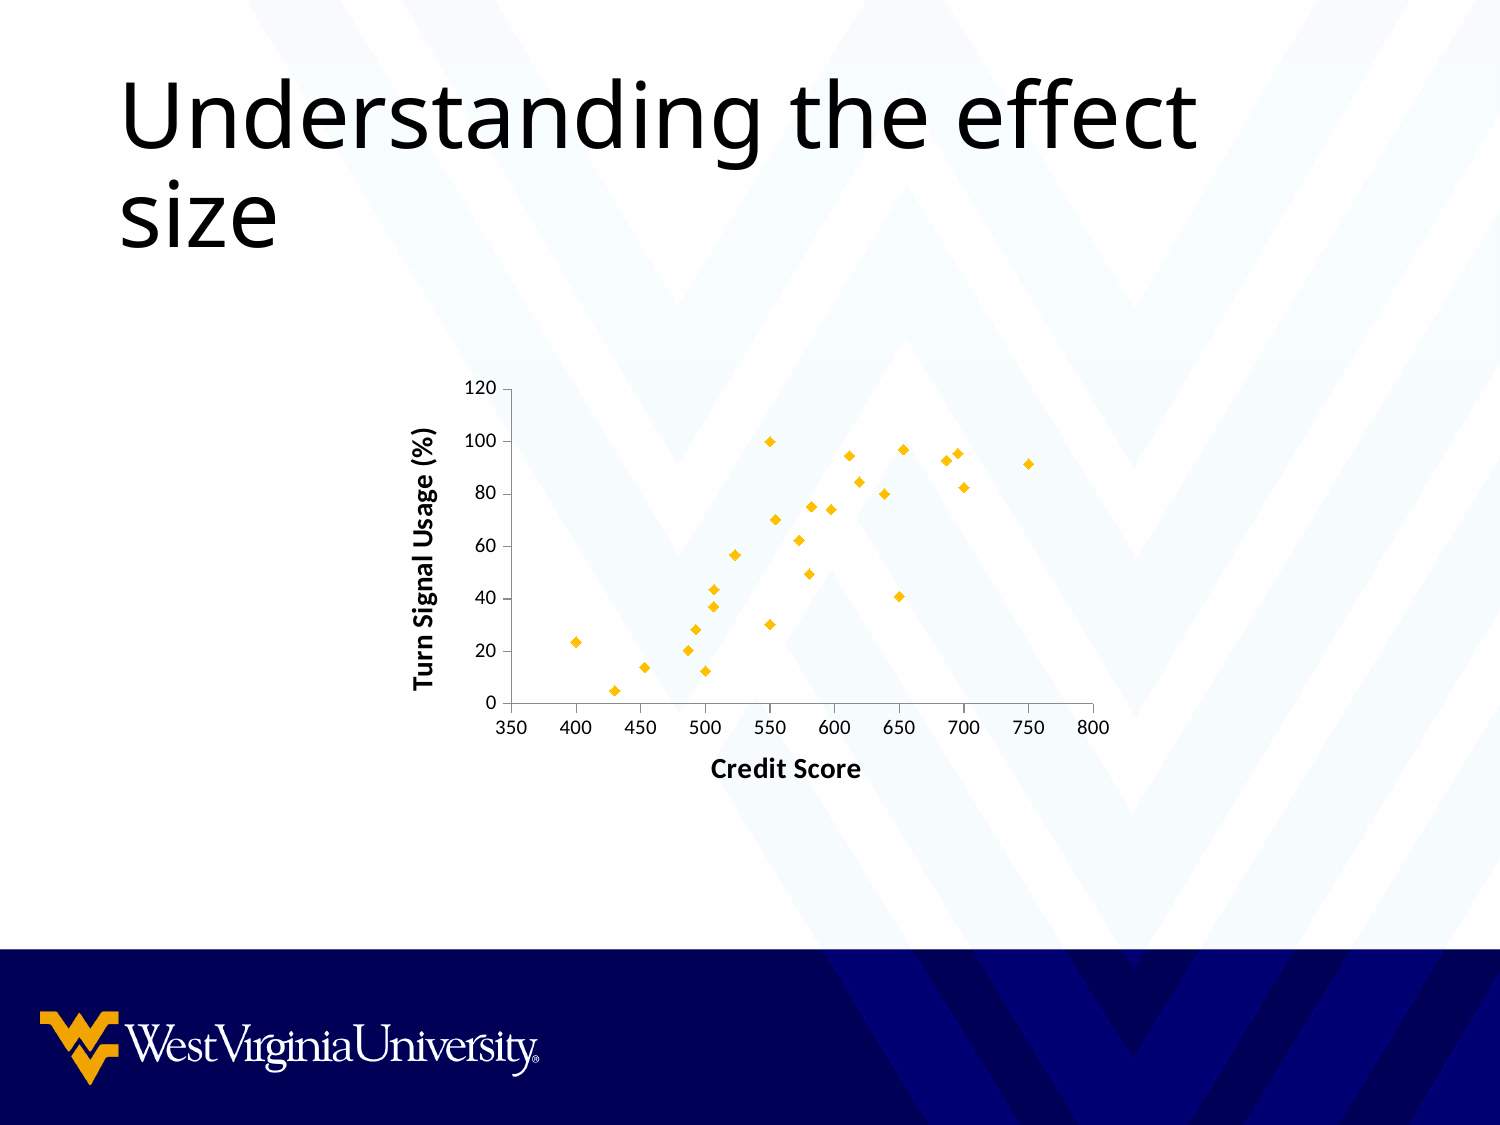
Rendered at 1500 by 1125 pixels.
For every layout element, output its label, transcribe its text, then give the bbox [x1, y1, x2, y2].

title Understanding the effect size [103, 59, 1397, 278]
picture [0, 0, 1500, 1125]
chart [374, 370, 1125, 821]
